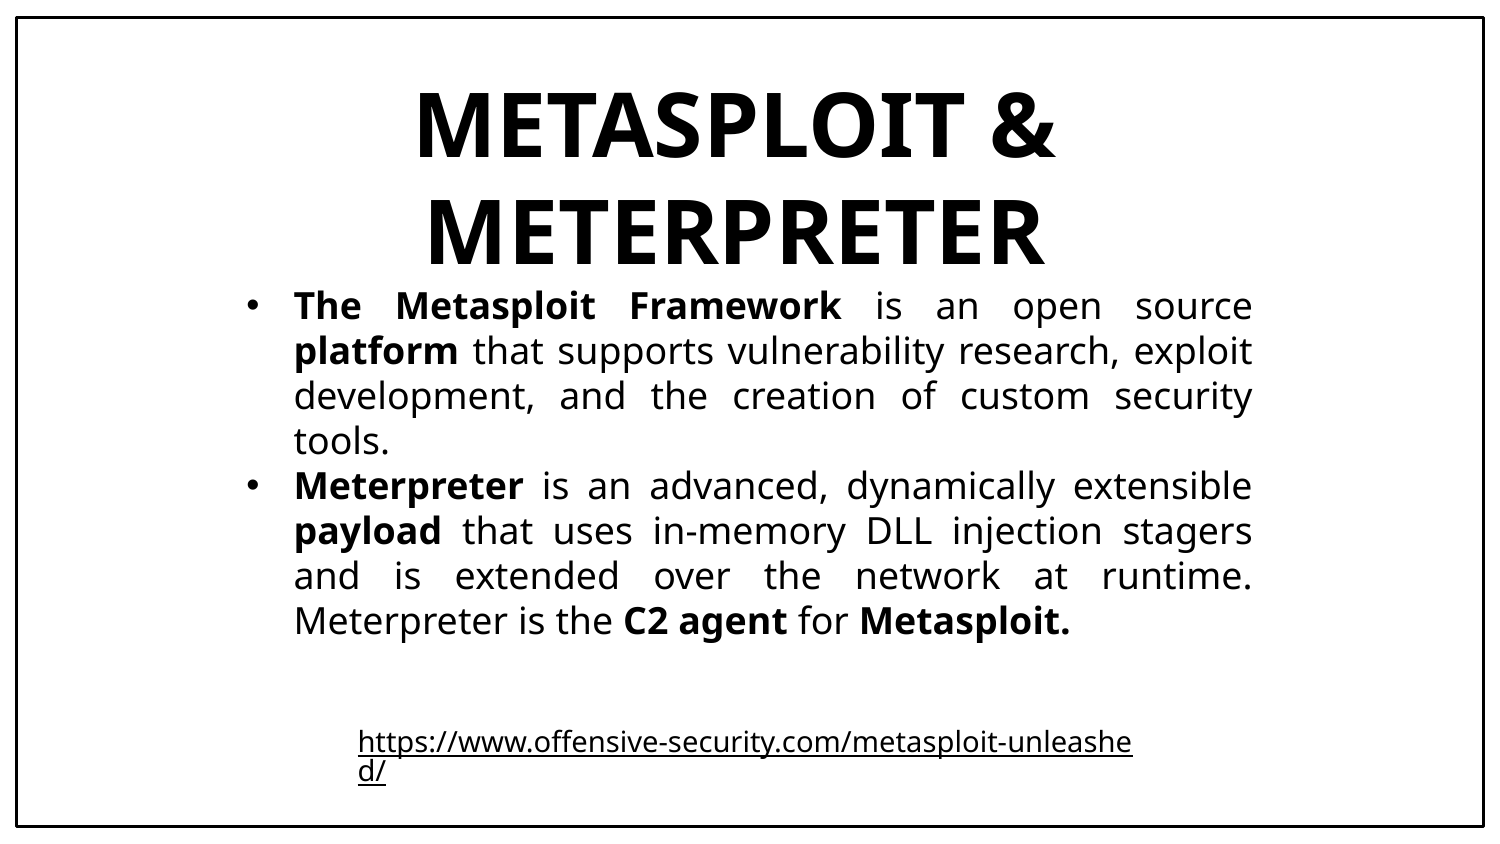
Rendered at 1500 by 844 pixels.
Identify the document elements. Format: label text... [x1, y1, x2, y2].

title METASPLOIT & METERPRETER [102, 52, 1367, 170]
text_box The Metasploit Framework is an open source platform that supports vulnerability research, exploit development, and the creation of custom security tools. Meterpreter is an advanced, dynamically extensible payload that uses in-memory DLL injection stagers and is extended over the network at runtime. Meterpreter is the C2 agent for Metasploit. [231, 274, 1269, 650]
text_box https://www.offensive-security.com/metasploit-unleashed/ [342, 715, 1158, 771]
